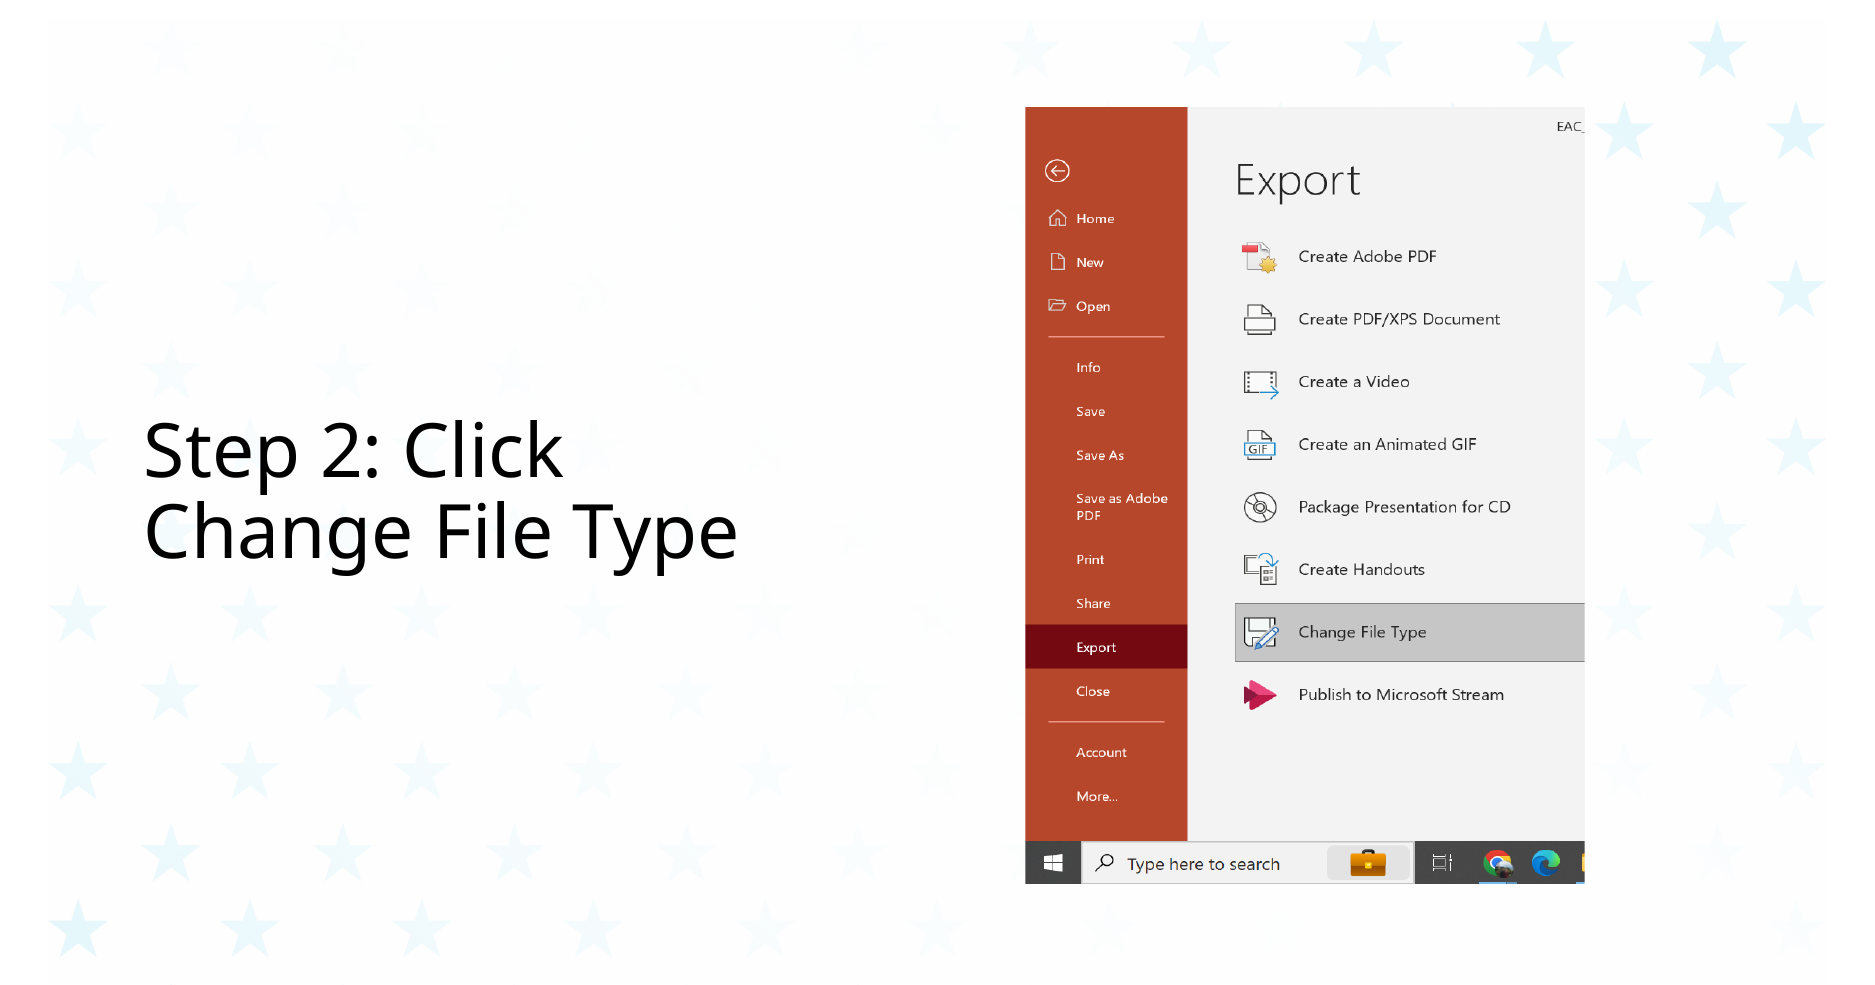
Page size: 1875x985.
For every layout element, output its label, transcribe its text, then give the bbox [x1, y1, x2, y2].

picture [1024, 106, 1585, 884]
title Step 2: Click Change File Type [128, 260, 815, 727]
